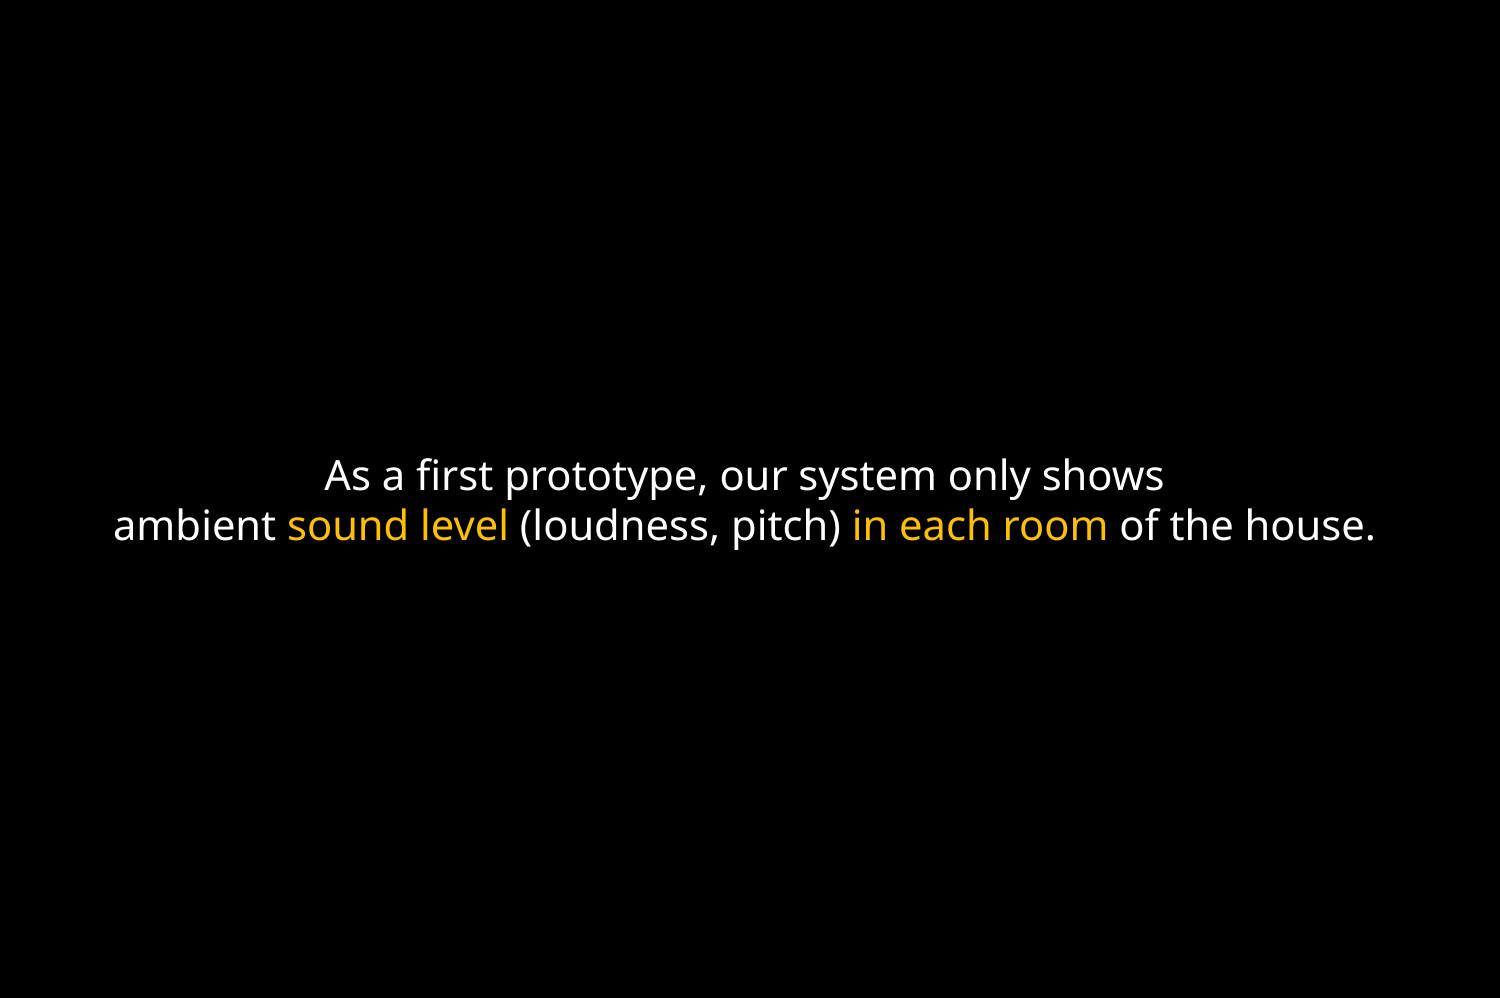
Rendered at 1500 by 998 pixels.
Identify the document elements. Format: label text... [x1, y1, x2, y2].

text_box As a first prototype, our system only shows ambient sound level (loudness, pitch) in each room of the house. [0, 0, 1500, 998]
